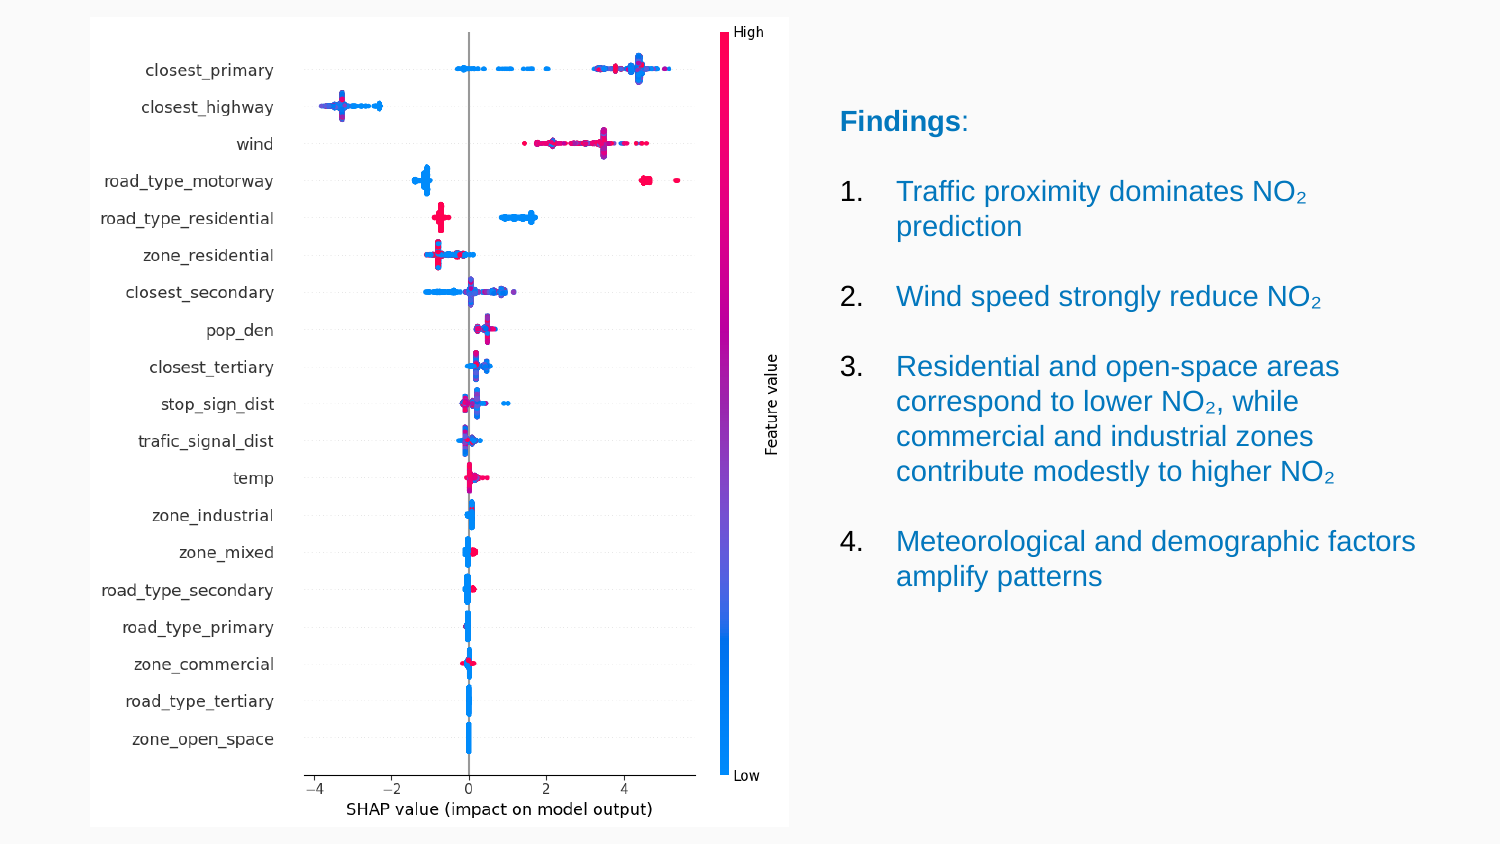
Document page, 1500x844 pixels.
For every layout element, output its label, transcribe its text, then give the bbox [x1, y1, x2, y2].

text_box Findings: Traffic proximity dominates NO₂ prediction Wind speed strongly reduce NO₂ Residential and open-space areas correspond to lower NO₂, while commercial and industrial zones contribute modestly to higher NO₂ Meteorological and demographic factors amplify patterns [824, 95, 1453, 635]
picture [90, 16, 790, 827]
